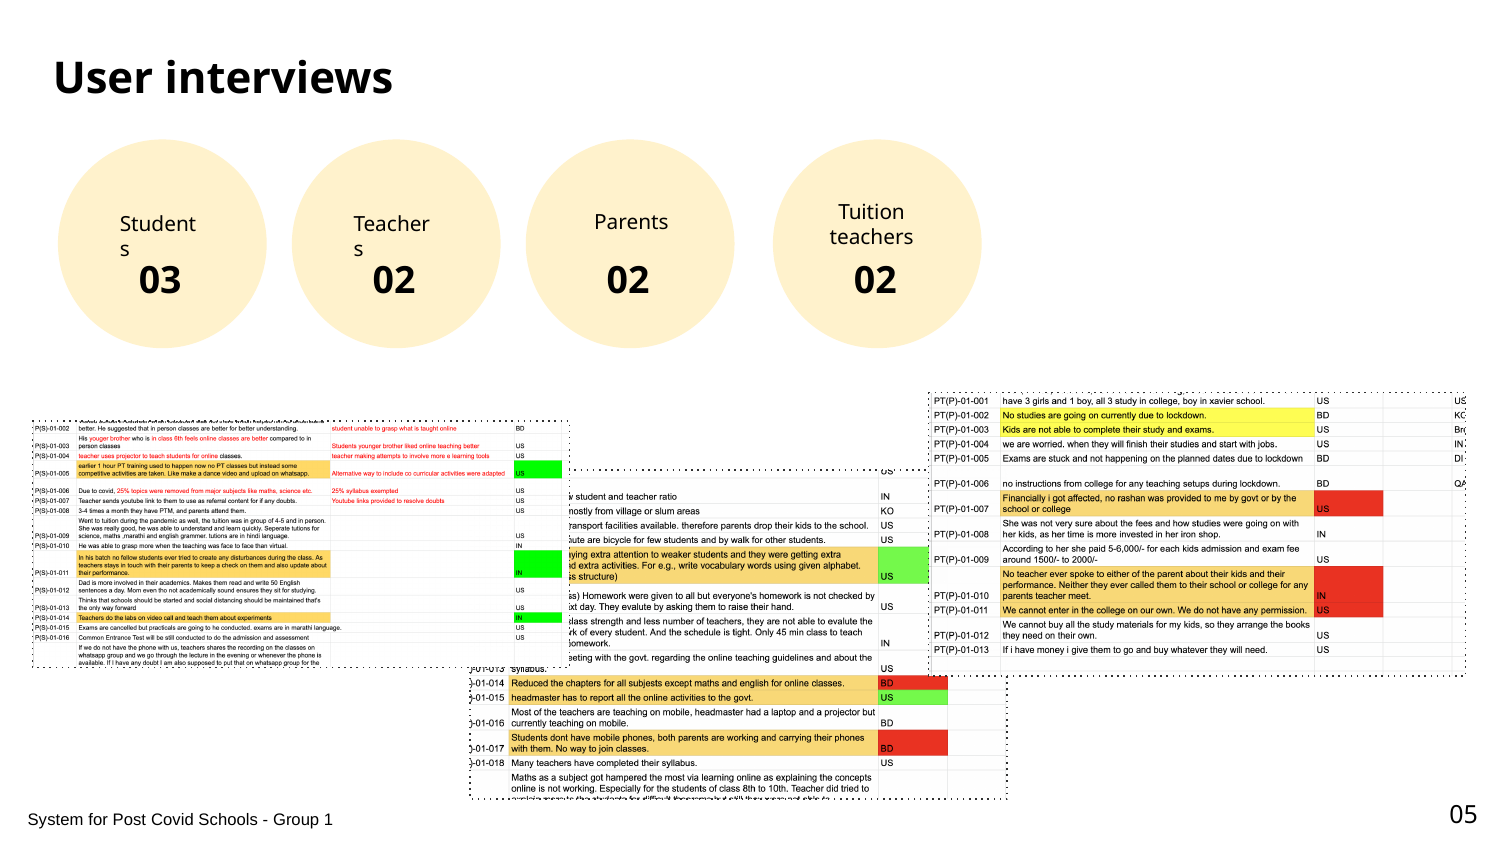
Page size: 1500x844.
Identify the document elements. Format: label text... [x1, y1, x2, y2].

text_box [772, 139, 982, 349]
text_box 02 [838, 241, 916, 317]
text_box 02 [357, 241, 435, 317]
text_box Students [104, 195, 220, 276]
text_box 02 [591, 241, 669, 317]
text_box [57, 139, 267, 349]
text_box Parents [579, 196, 695, 247]
text_box User interviews [37, 27, 607, 118]
picture [32, 393, 1465, 799]
text_box [291, 139, 501, 349]
text_box [525, 139, 735, 349]
text_box Tuition teachers [814, 183, 929, 264]
text_box 05 [1434, 783, 1500, 844]
text_box 03 [123, 241, 201, 317]
text_box Teachers [338, 195, 454, 276]
text_box System for Post Covid Schools - Group 1 [12, 798, 396, 839]
